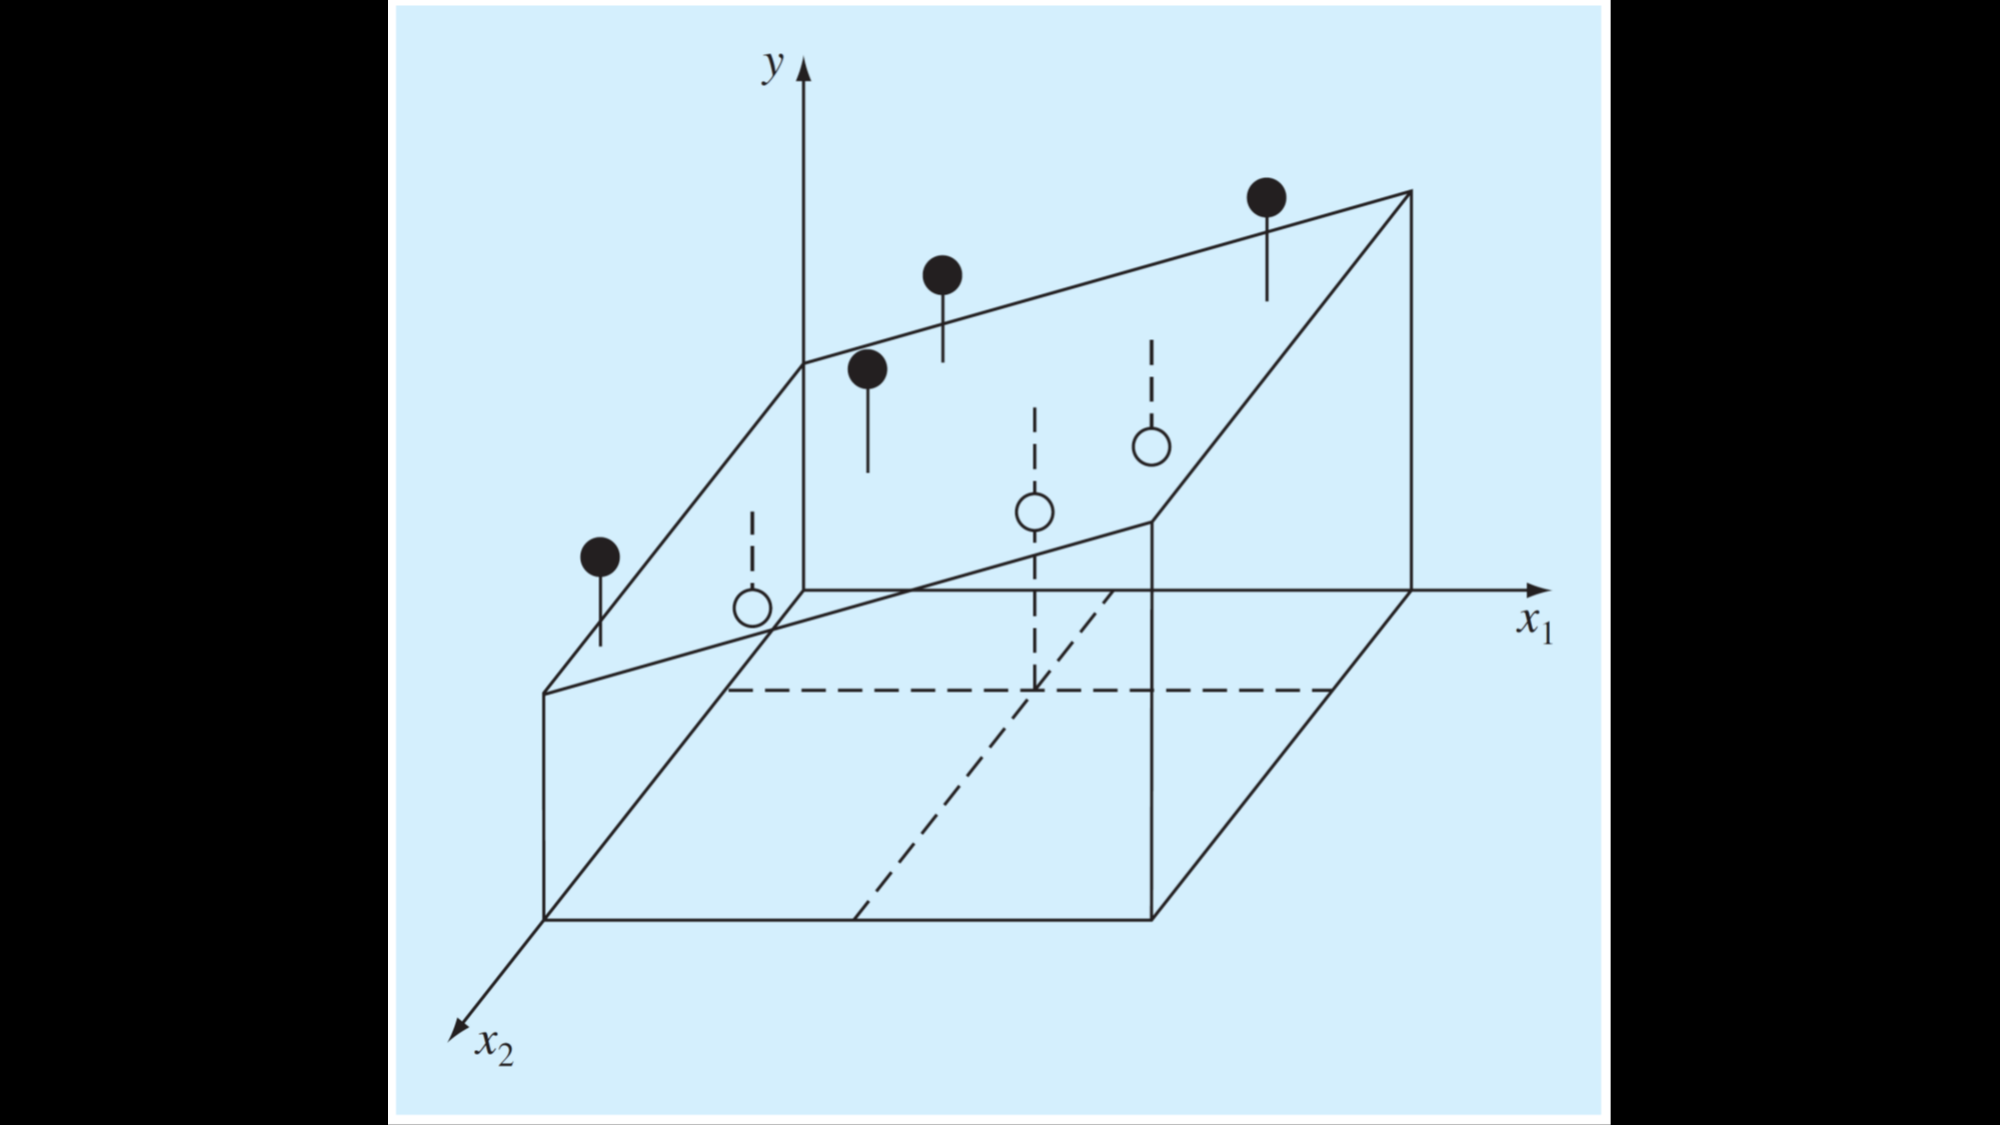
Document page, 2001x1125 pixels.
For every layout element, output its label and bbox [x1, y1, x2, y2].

picture [388, 0, 1611, 1125]
